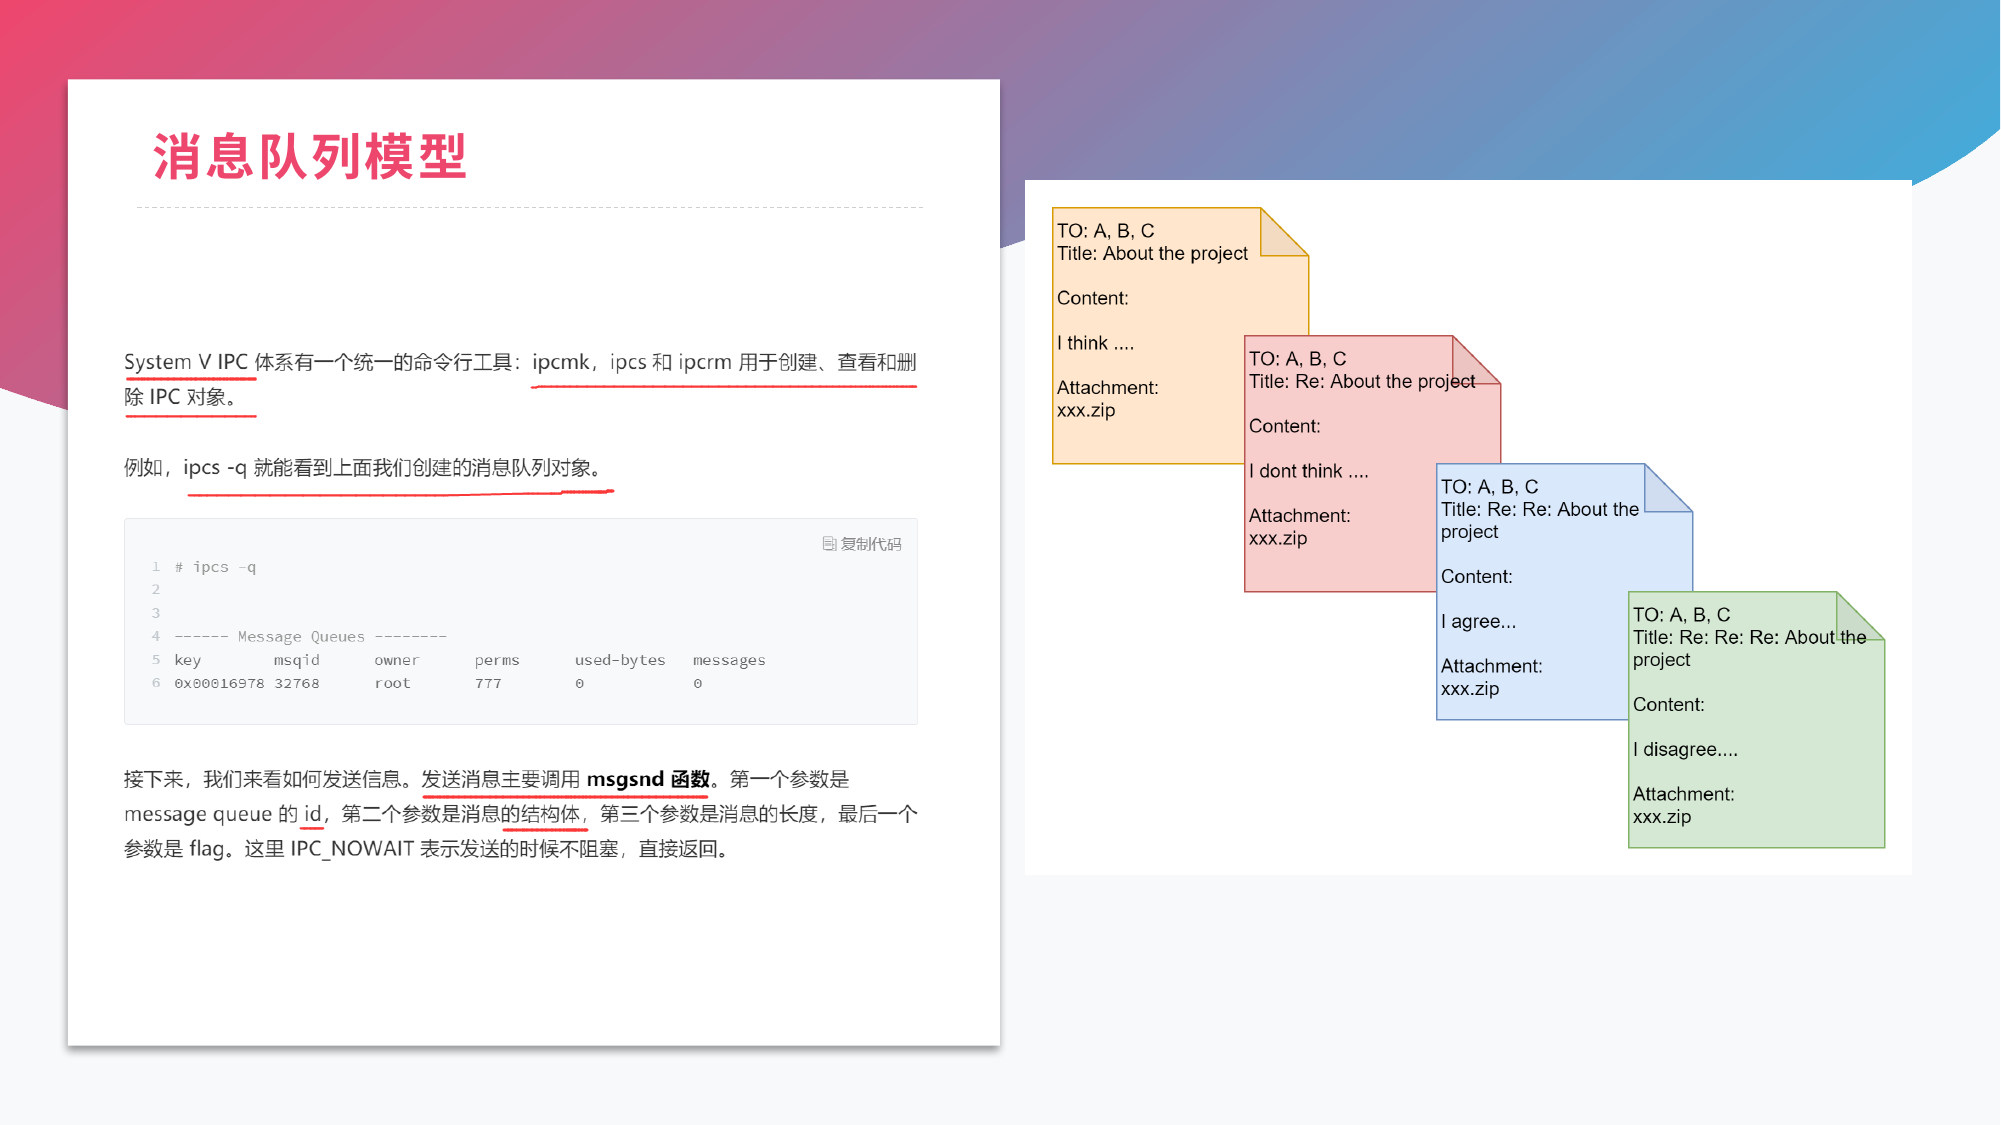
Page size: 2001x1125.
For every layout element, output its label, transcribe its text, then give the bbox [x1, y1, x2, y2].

picture [1025, 180, 1912, 875]
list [110, 325, 951, 895]
title 消息队列模型 [137, 111, 924, 208]
